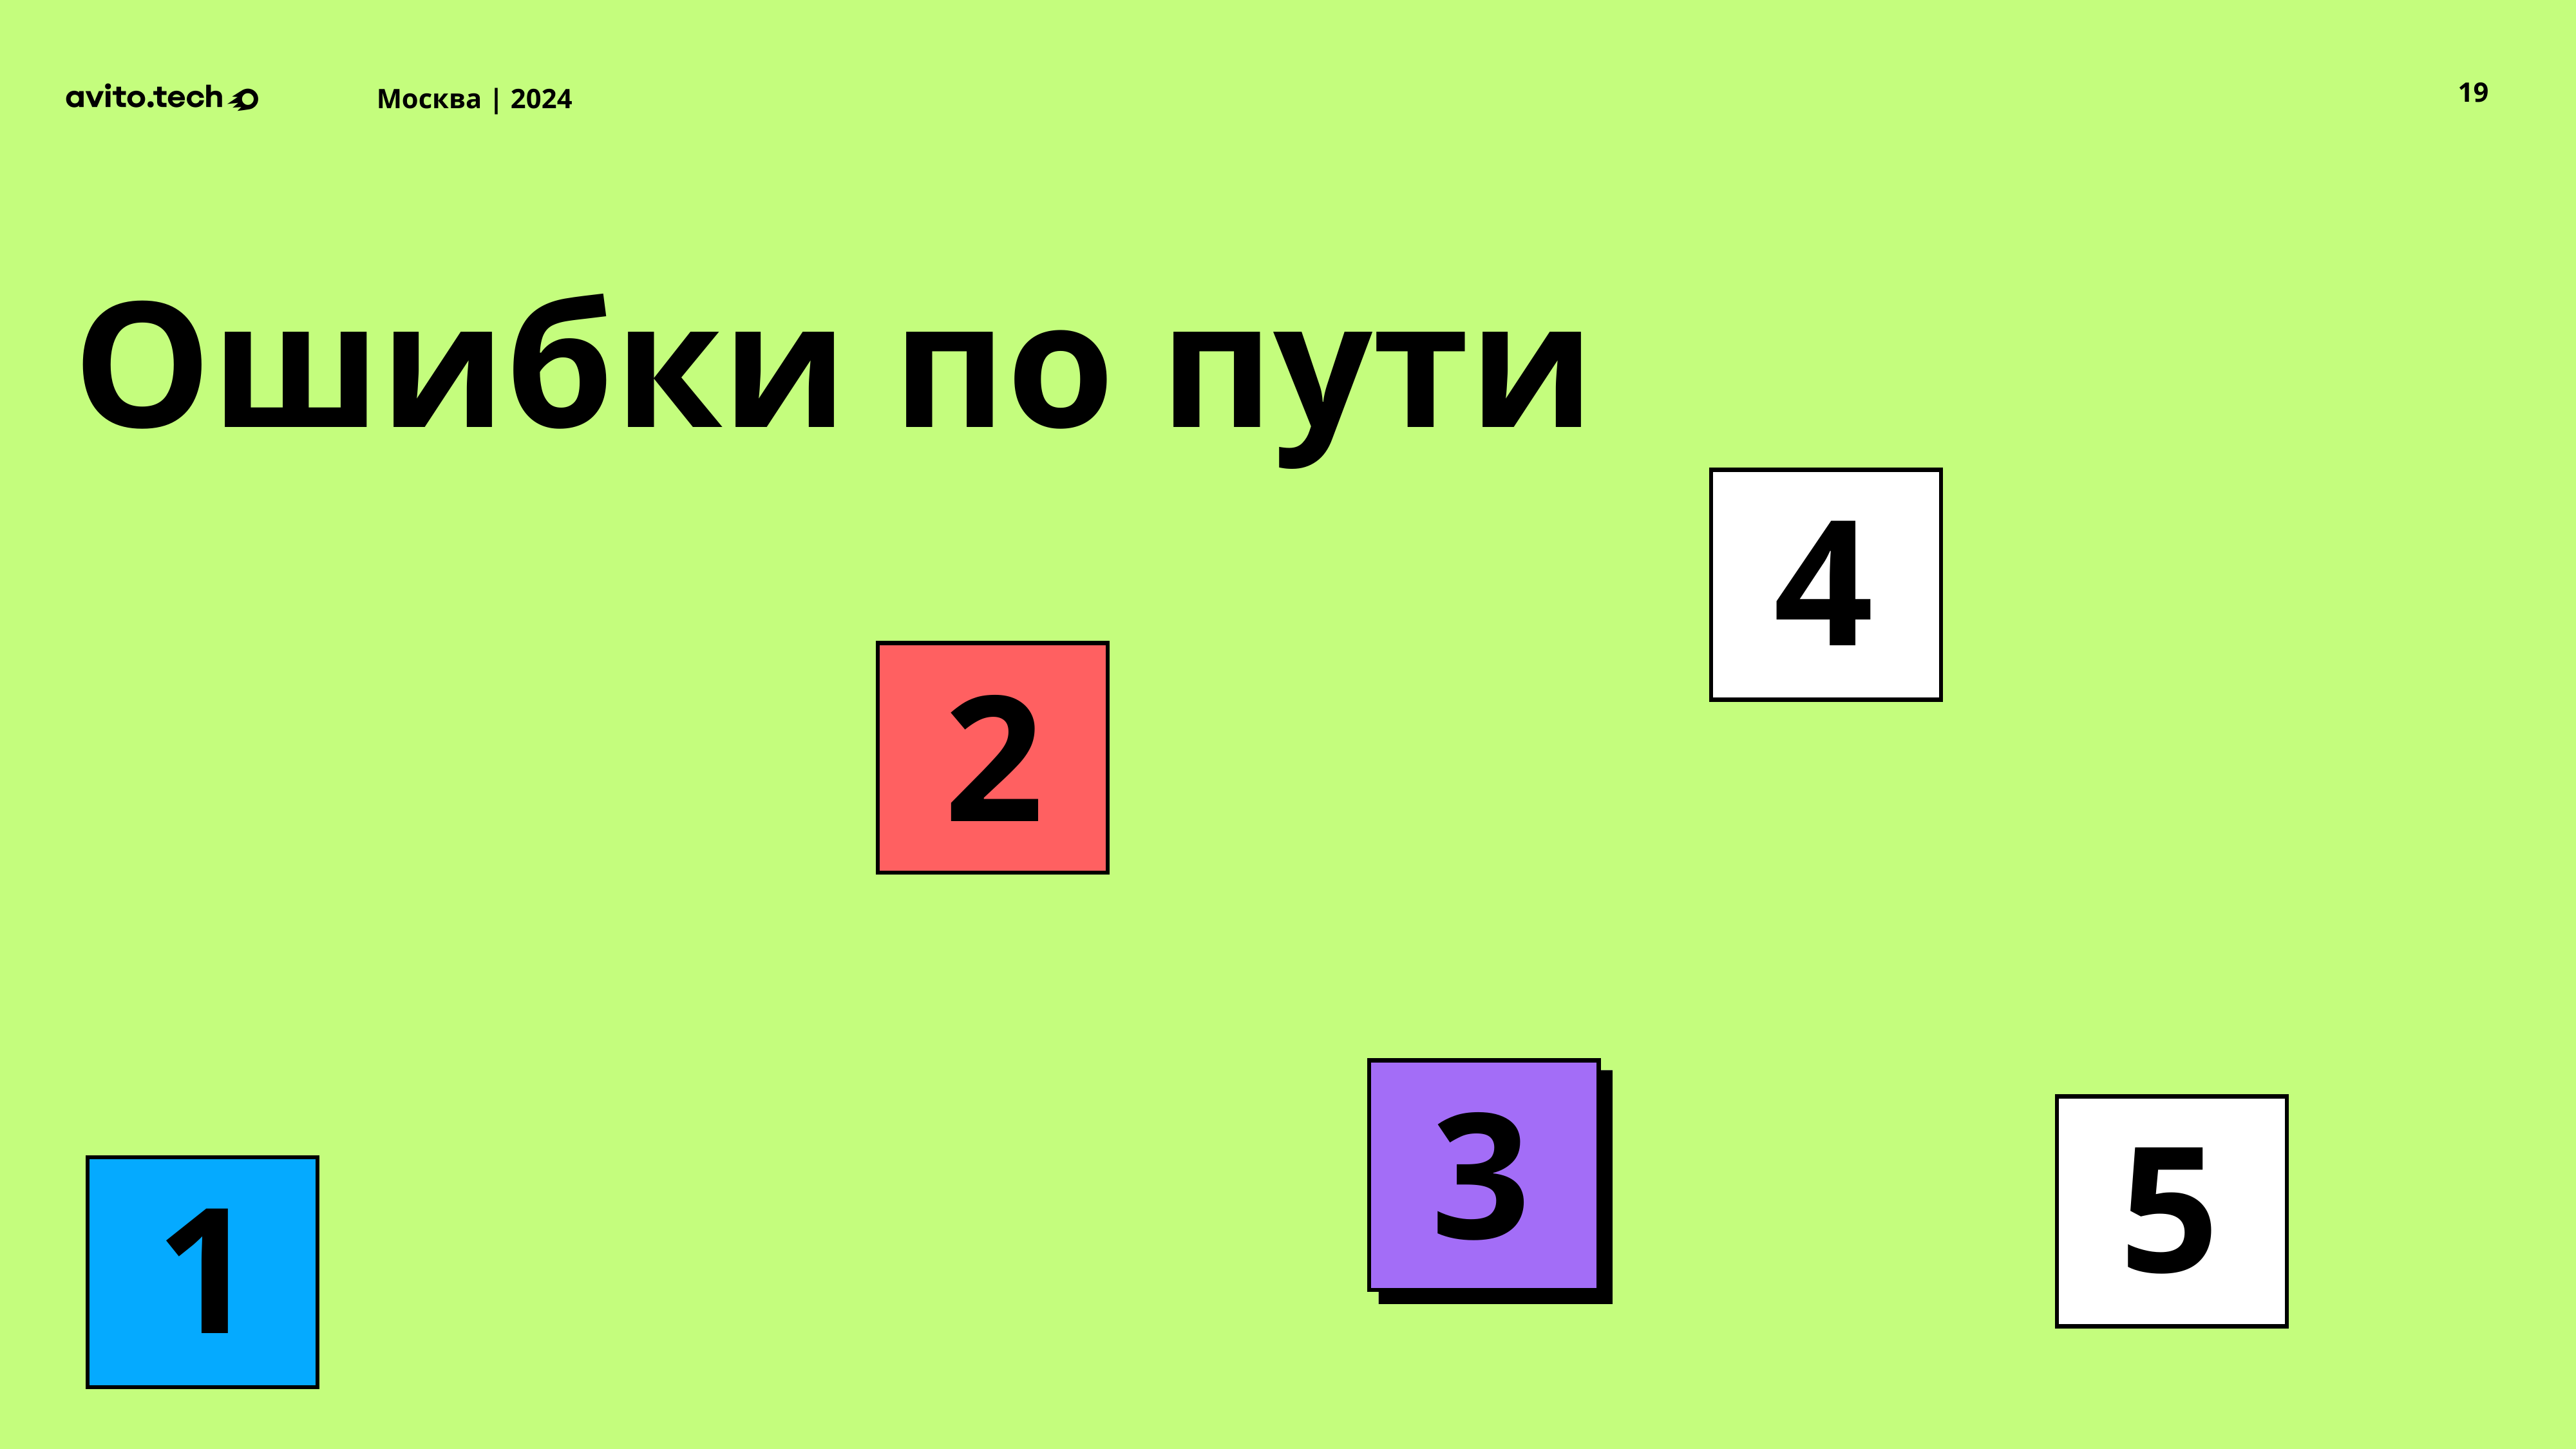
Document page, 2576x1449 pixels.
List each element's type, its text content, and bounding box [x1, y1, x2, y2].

text_box [878, 643, 1108, 873]
text_box [1368, 1060, 1599, 1291]
text_box [2057, 1096, 2287, 1327]
text_box 3 [1426, 1096, 1535, 1279]
text_box 4 [1768, 503, 1878, 686]
list Ошибки по пути [63, 285, 2465, 1126]
picture [63, 81, 261, 115]
text_box 5 [2114, 1130, 2224, 1312]
text_box [1711, 469, 1941, 700]
text_box 1 [151, 1191, 260, 1374]
slide_number 19 [2452, 0, 2495, 118]
text_box 2 [938, 679, 1048, 862]
text_box [88, 1157, 317, 1388]
